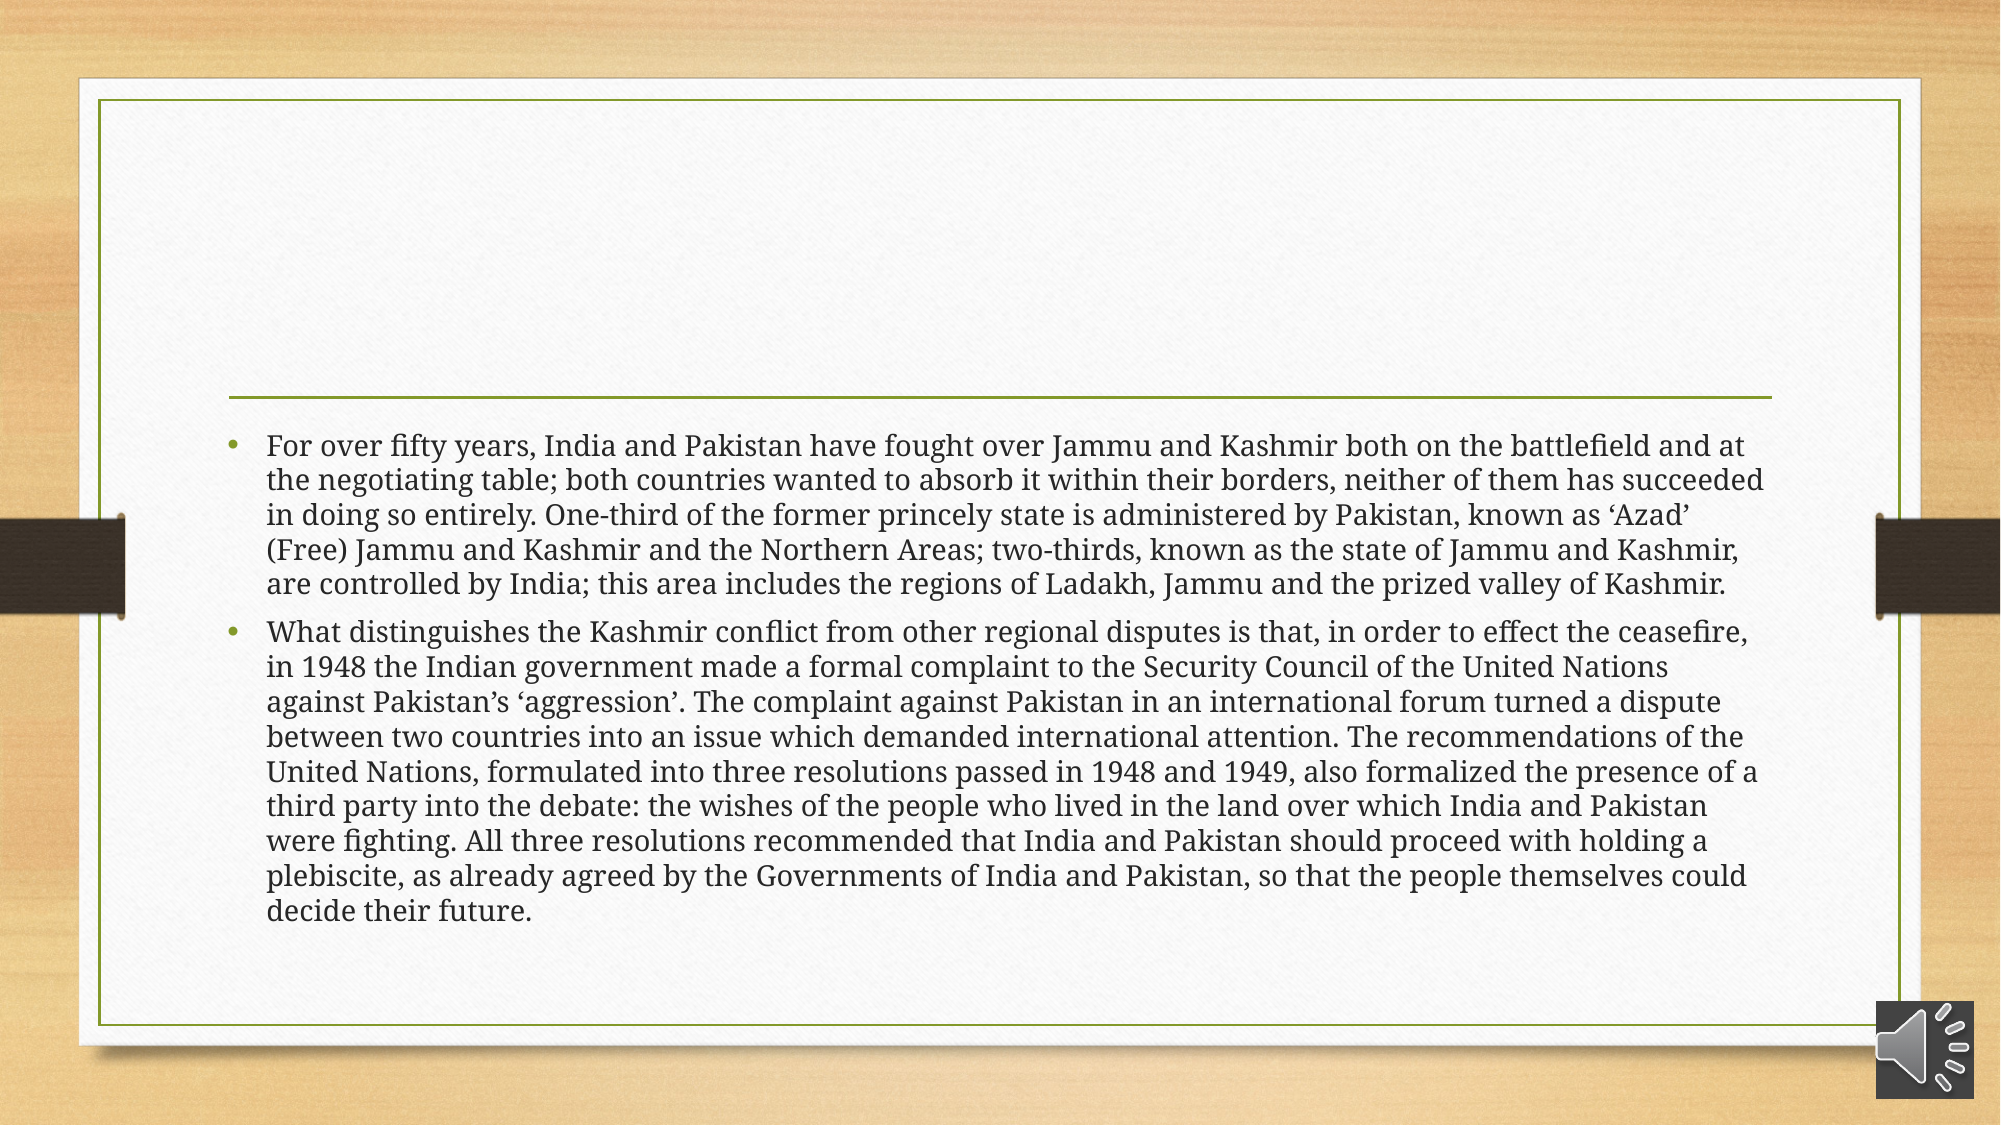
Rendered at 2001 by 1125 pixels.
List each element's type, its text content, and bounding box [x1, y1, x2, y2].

list For over ﬁfty years, India and Pakistan have fought over Jammu and Kashmir both on the battleﬁeld and at the negotiating table; both countries wanted to absorb it within their borders, neither of them has succeeded in doing so entirely. One-third of the former princely state is administered by Pakistan, known as ‘Azad’ (Free) Jammu and Kashmir and the Northern Areas; two-thirds, known as the state of Jammu and Kashmir, are controlled by India; this area includes the regions of Ladakh, Jammu and the prized valley of Kashmir. What distinguishes the Kashmir conﬂict from other regional disputes is that, in order to effect the ceaseﬁre, in 1948 the Indian government made a formal complaint to the Security Council of the United Nations against Pakistan’s ‘aggression’. The complaint against Pakistan in an international forum turned a dispute between two countries into an issue which demanded international attention. The recommendations of the United Nations, formulated into three resolutions passed in 1948 and 1949, also formalized the presence of a third party into the debate: the wishes of the people who lived in the land over which India and Pakistan were ﬁghting. All three resolutions recommended that India and Pakistan should proceed with holding a plebiscite, as already agreed by the Governments of India and Pakistan, so that the people themselves could decide their future. [212, 419, 1788, 964]
picture [0, 0, 2001, 1125]
